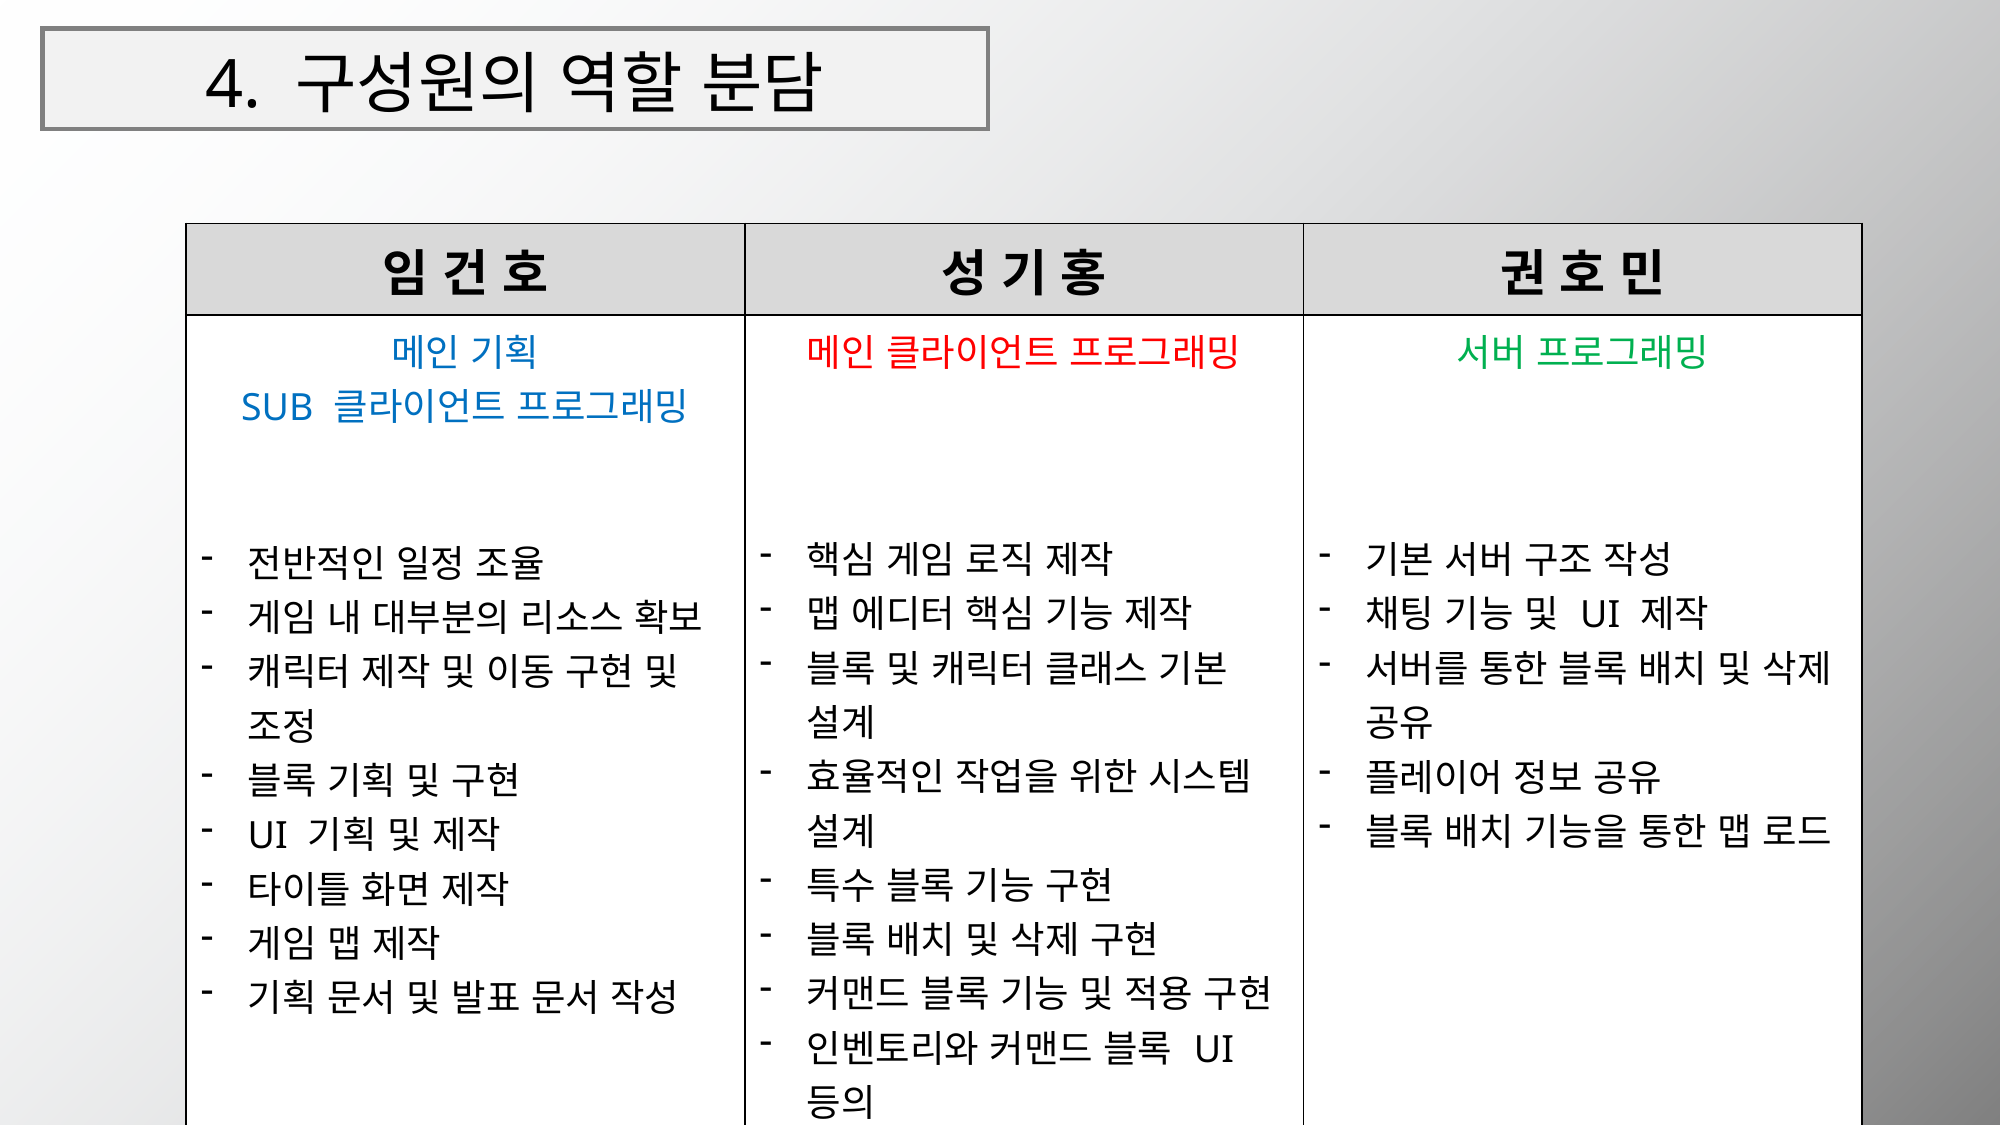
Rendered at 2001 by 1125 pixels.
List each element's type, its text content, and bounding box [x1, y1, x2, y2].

table_cell 서버 프로그래밍 기본 서버 구조 작성 채팅 기능 및 UI 제작 서버를 통한 블록 배치 및 삭제 공유 플레이어 정보 공유 블록 배치 기능을 통한 맵 로드 [1304, 316, 1861, 1125]
table_cell 메인 기획 SUB 클라이언트 프로그래밍 전반적인 일정 조율 게임 내 대부분의 리소스 확보 캐릭터 제작 및 이동 구현 및 조정 블록 기획 및 구현 UI 기획 및 제작 타이틀 화면 제작 게임 맵 제작 기획 문서 및 발표 문서 작성 [187, 316, 744, 1125]
table_header 성 기 홍 [746, 224, 1303, 314]
table_header 임 건 호 [187, 224, 744, 314]
title 4. 구성원의 역할 분담 [42, 31, 988, 130]
table_header 권 호 민 [1304, 224, 1861, 314]
table_cell 메인 클라이언트 프로그래밍 핵심 게임 로직 제작 맵 에디터 핵심 기능 제작 블록 및 캐릭터 클래스 기본 설계 효율적인 작업을 위한 시스템 설계 특수 블록 기능 구현 블록 배치 및 삭제 구현 커맨드 블록 기능 및 적용 구현 인벤토리와 커맨드 블록 UI 등의 기능 구현 맵 저장 및 불러오기 구현 [746, 316, 1303, 1125]
